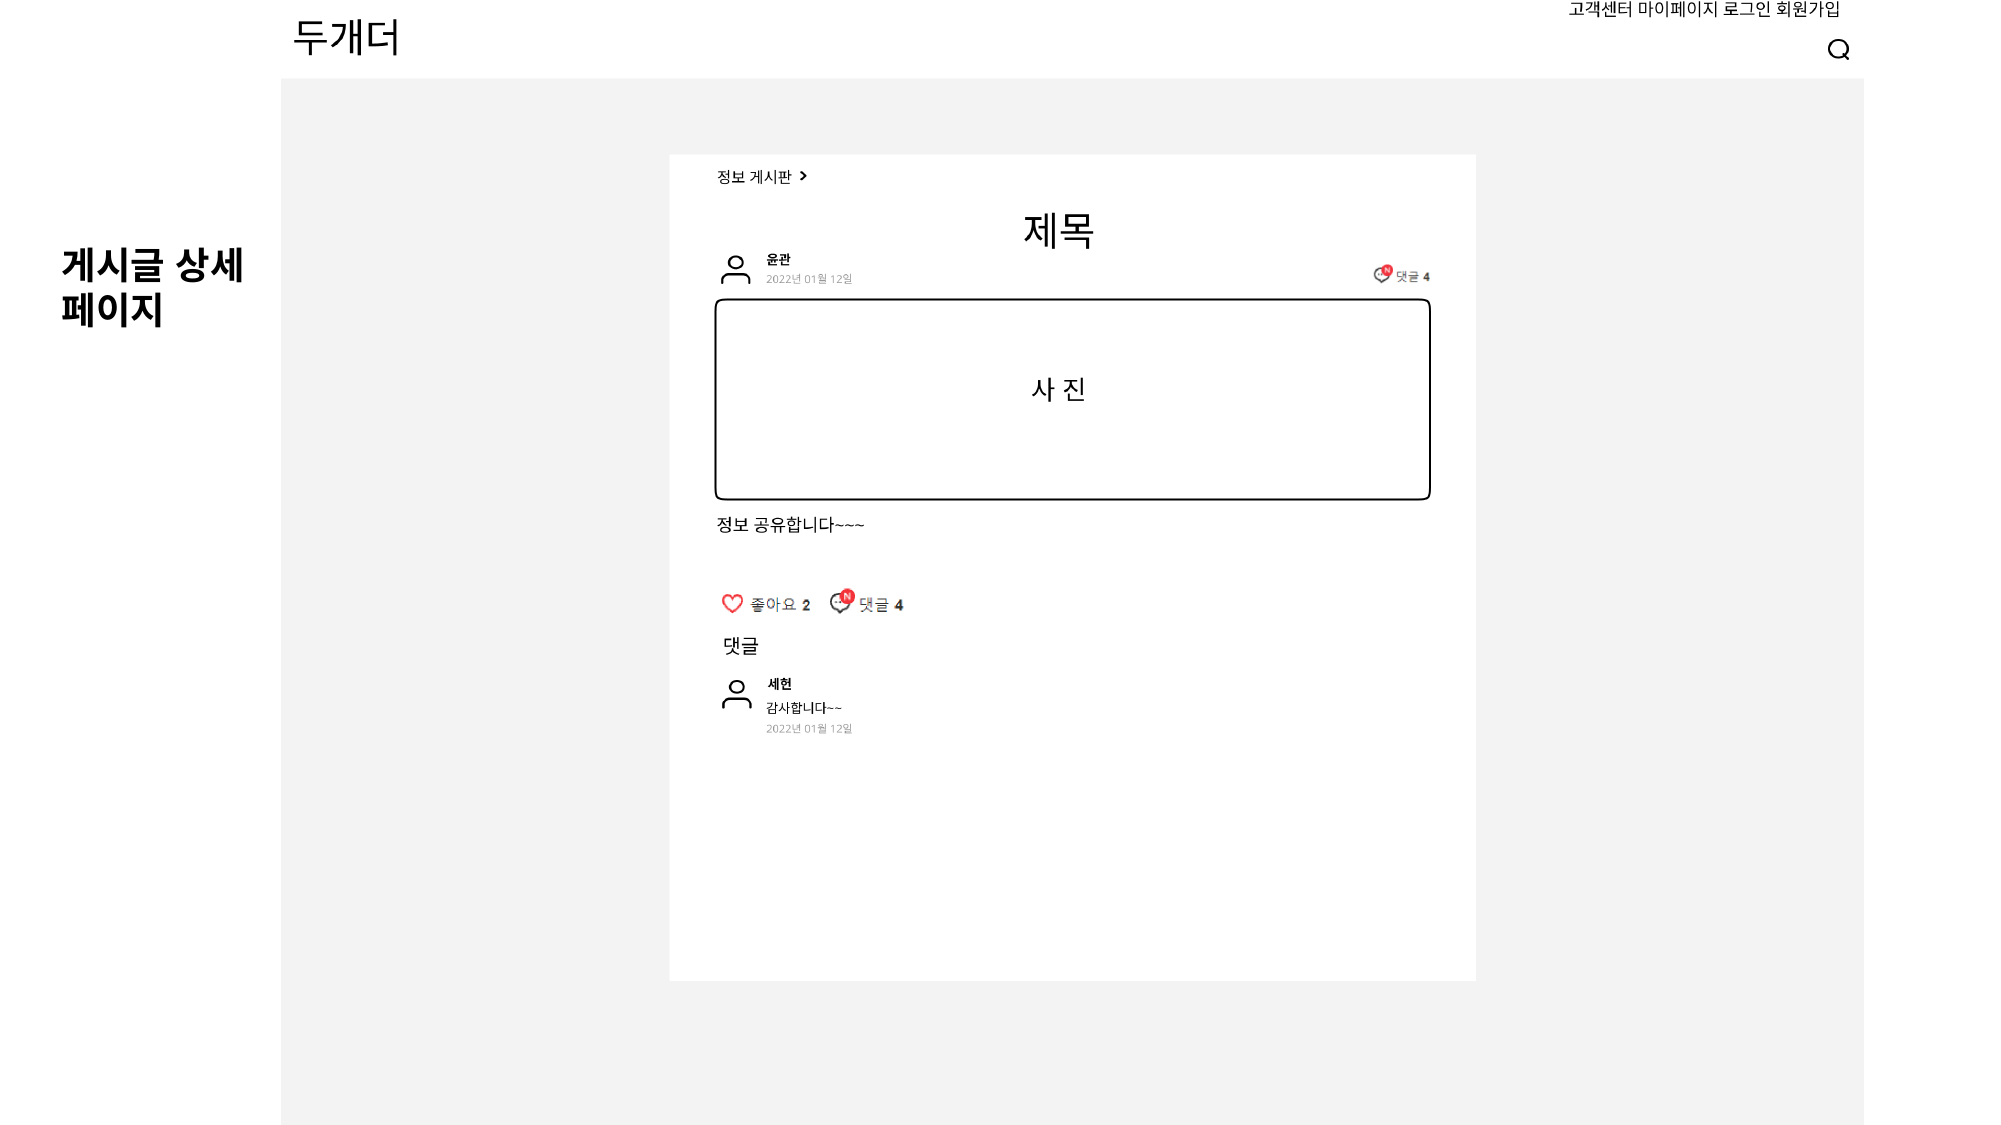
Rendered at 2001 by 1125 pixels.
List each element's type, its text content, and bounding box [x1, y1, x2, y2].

picture [281, 0, 1864, 1125]
text_box 게시글 상세 페이지 [47, 235, 281, 340]
